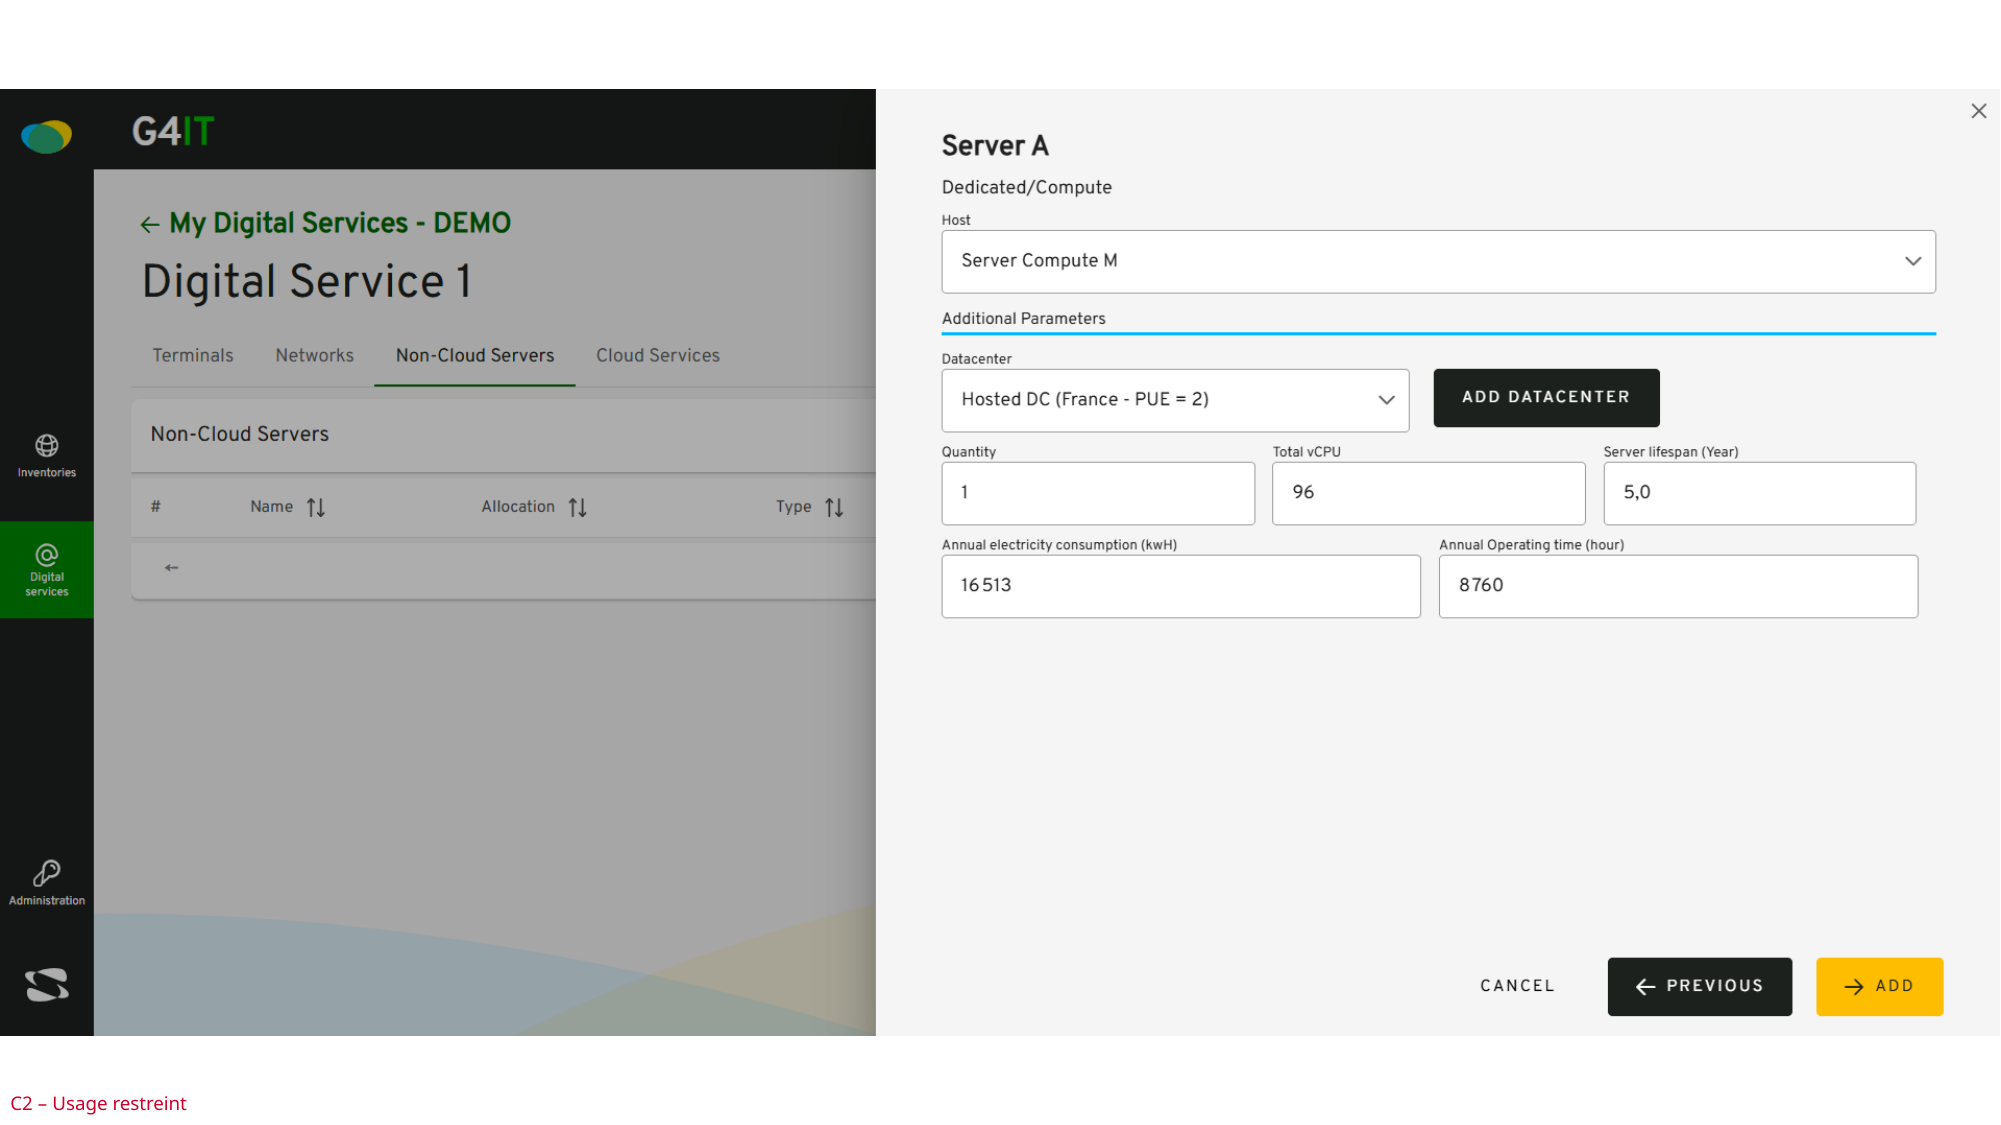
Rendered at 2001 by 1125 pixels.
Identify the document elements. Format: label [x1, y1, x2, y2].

picture [0, 89, 2000, 1036]
